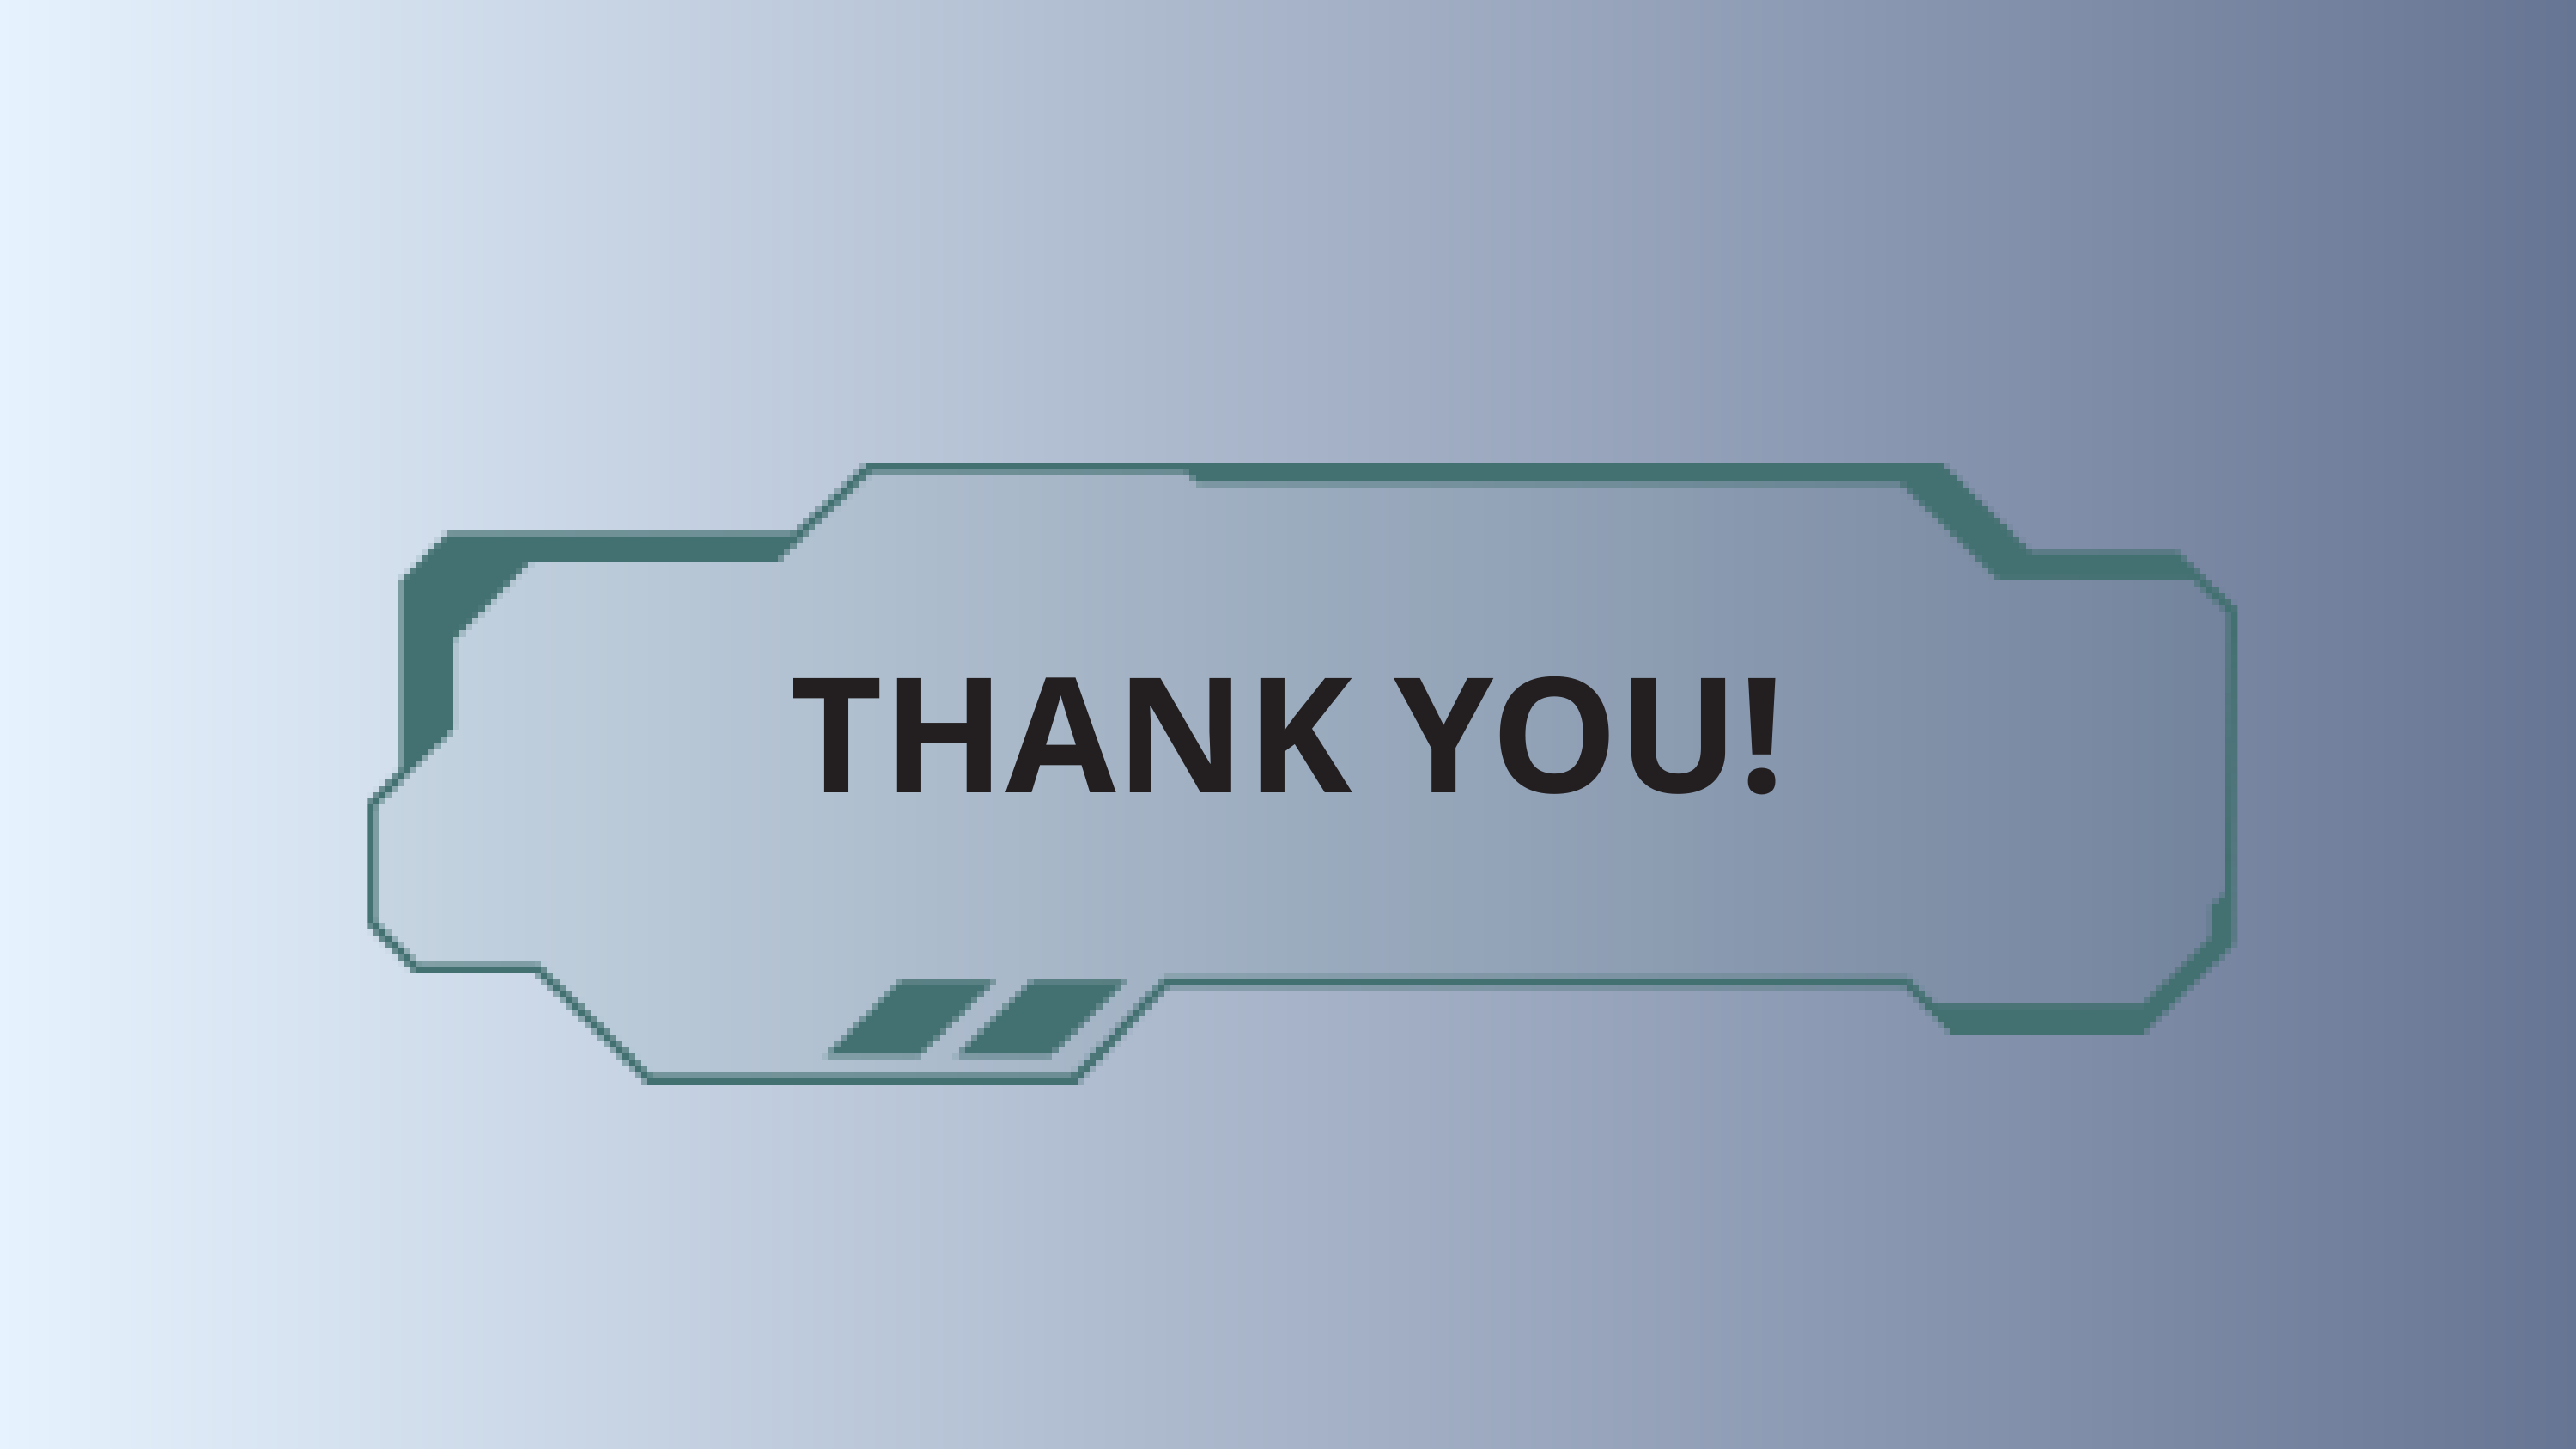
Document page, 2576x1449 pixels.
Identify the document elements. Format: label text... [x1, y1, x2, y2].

text_box [367, 463, 2238, 1085]
text_box THANK YOU! [677, 615, 1899, 825]
